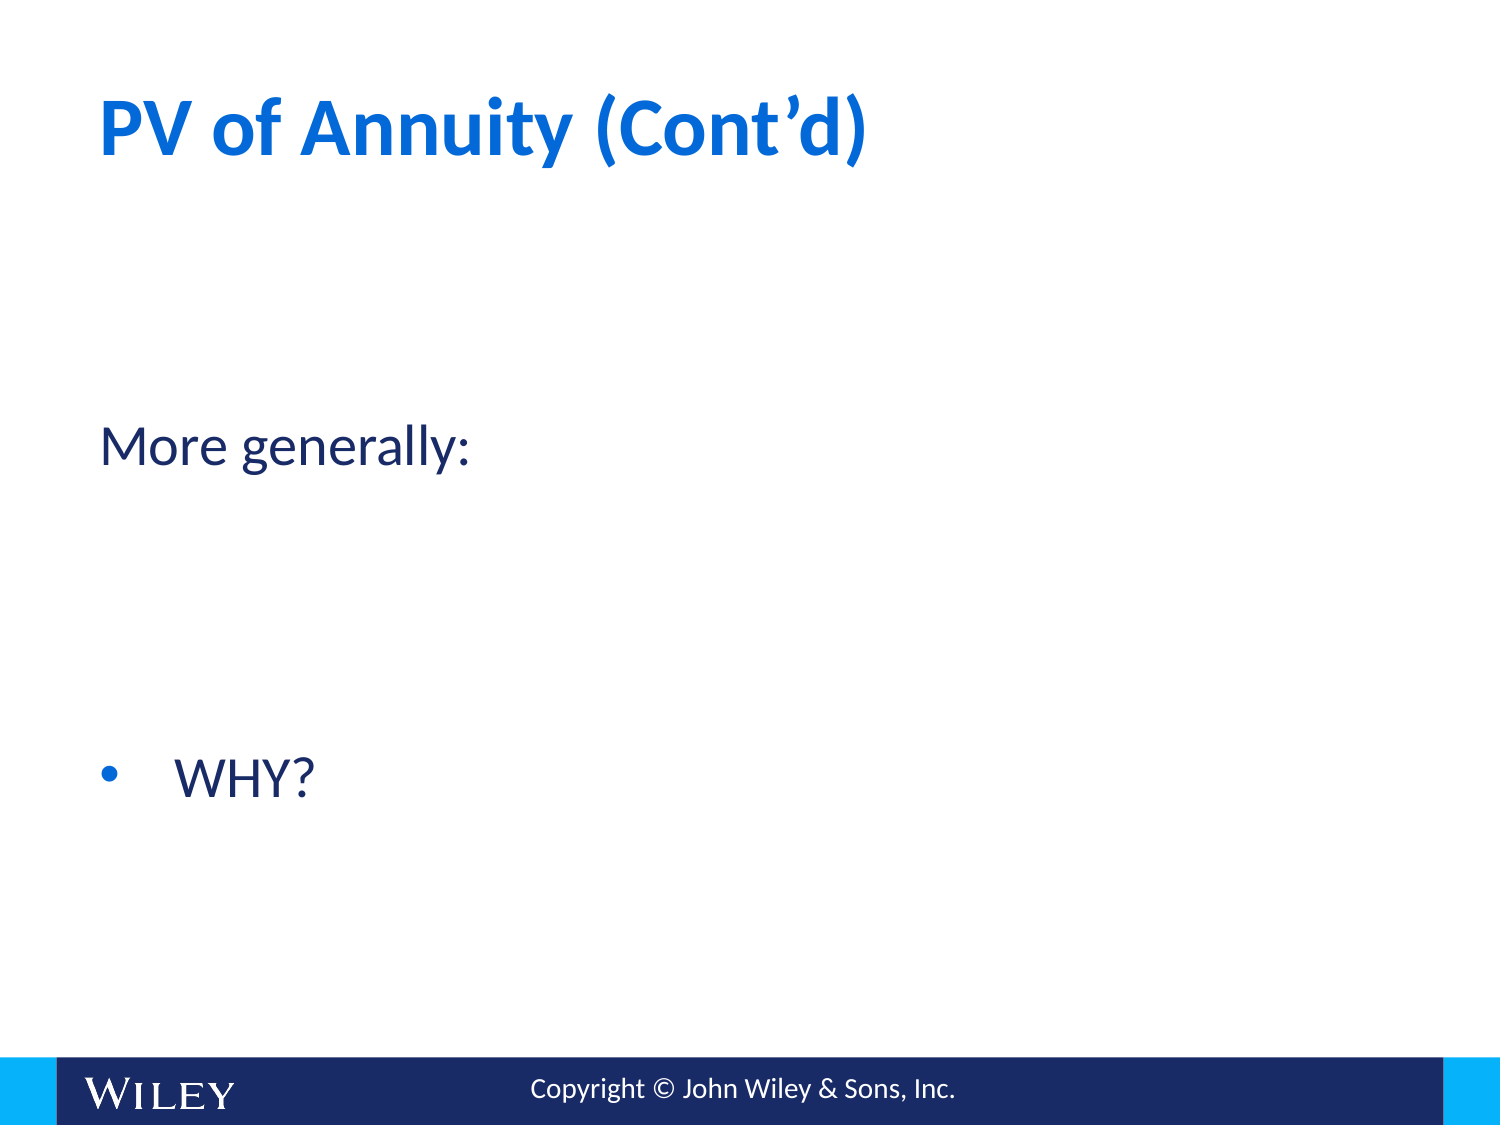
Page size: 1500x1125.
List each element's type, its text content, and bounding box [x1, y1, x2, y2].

title PV of Annuity (Cont’d) [84, 75, 1416, 215]
